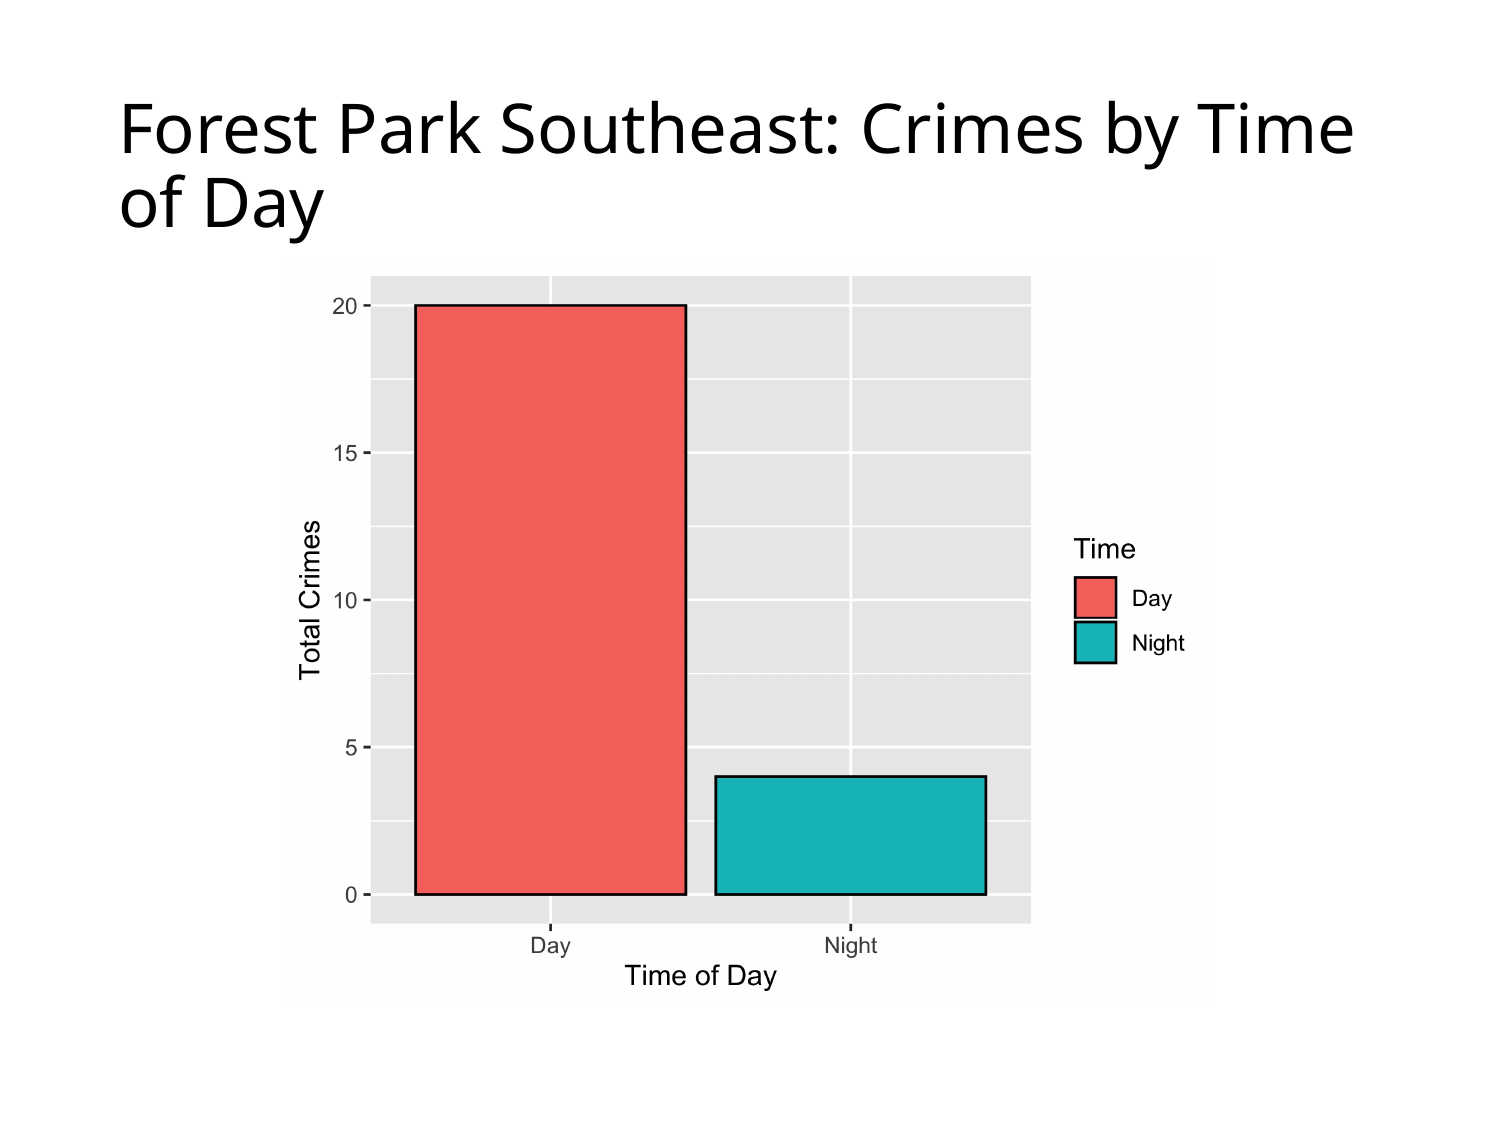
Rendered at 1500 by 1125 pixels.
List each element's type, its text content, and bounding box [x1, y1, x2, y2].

picture [285, 262, 1213, 1005]
title Forest Park Southeast: Crimes by Time of Day [103, 59, 1397, 278]
